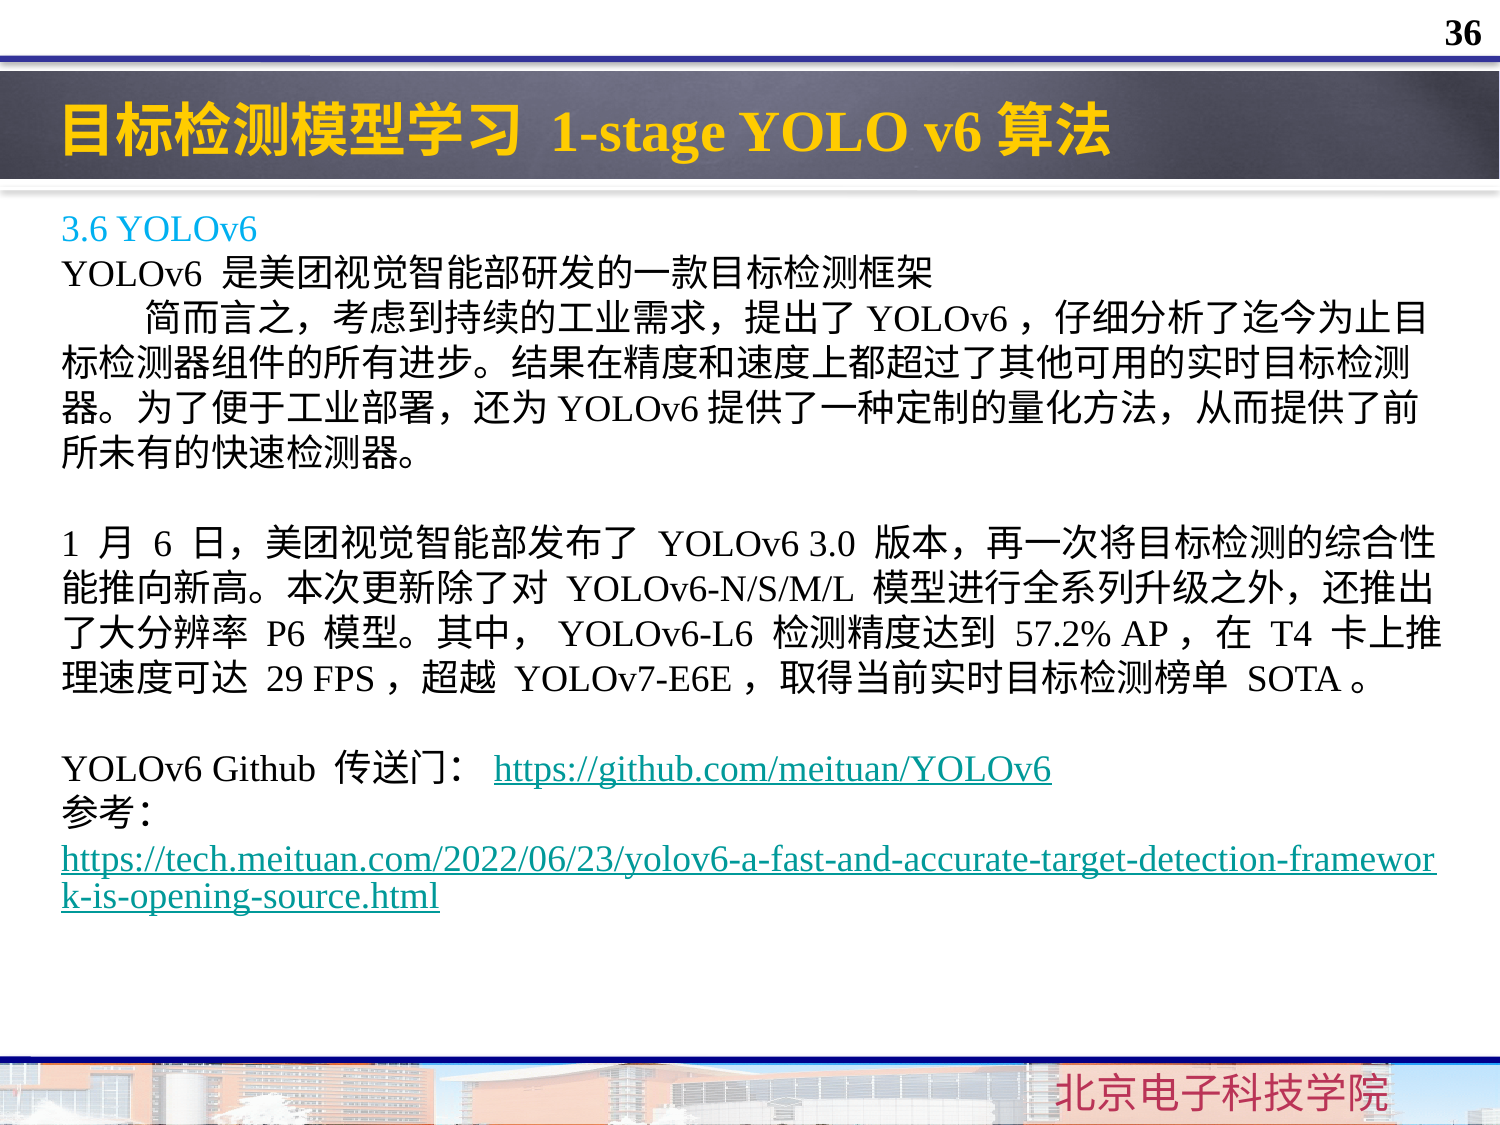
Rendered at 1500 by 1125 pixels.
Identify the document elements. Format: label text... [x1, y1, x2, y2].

text_box 3.6 YOLOv6 YOLOv6 是美团视觉智能部研发的一款目标检测框架 简而言之，考虑到持续的工业需求，提出了YOLOv6，仔细分析了迄今为止目标检测器组件的所有进步。结果在精度和速度上都超过了其他可用的实时目标检测器。为了便于工业部署，还为YOLOv6提供了一种定制的量化方法，从而提供了前所未有的快速检测器。 1 月 6 日，美团视觉智能部发布了 YOLOv6 3.0 版本，再一次将目标检测的综合性能推向新高。本次更新除了对 YOLOv6-N/S/M/L 模型进行全系列升级之外，还推出了大分辨率 P6 模型。其中，YOLOv6-L6 检测精度达到 57.2% AP，在 T4 卡上推理速度可达 29 FPS，超越 YOLOv7-E6E，取得当前实时目标检测榜单 SOTA。 YOLOv6 Github 传送门：https://github.com/meituan/YOLOv6 参考：https://tech.meituan.com/2022/06/23/yolov6-a-fast-and-accurate-target-detection-framework-is-opening-source.html [46, 196, 1464, 932]
text_box 目标检测模型学习 1-stage YOLO v6算法 [42, 75, 1458, 180]
slide_number 36 [1317, 0, 1498, 54]
